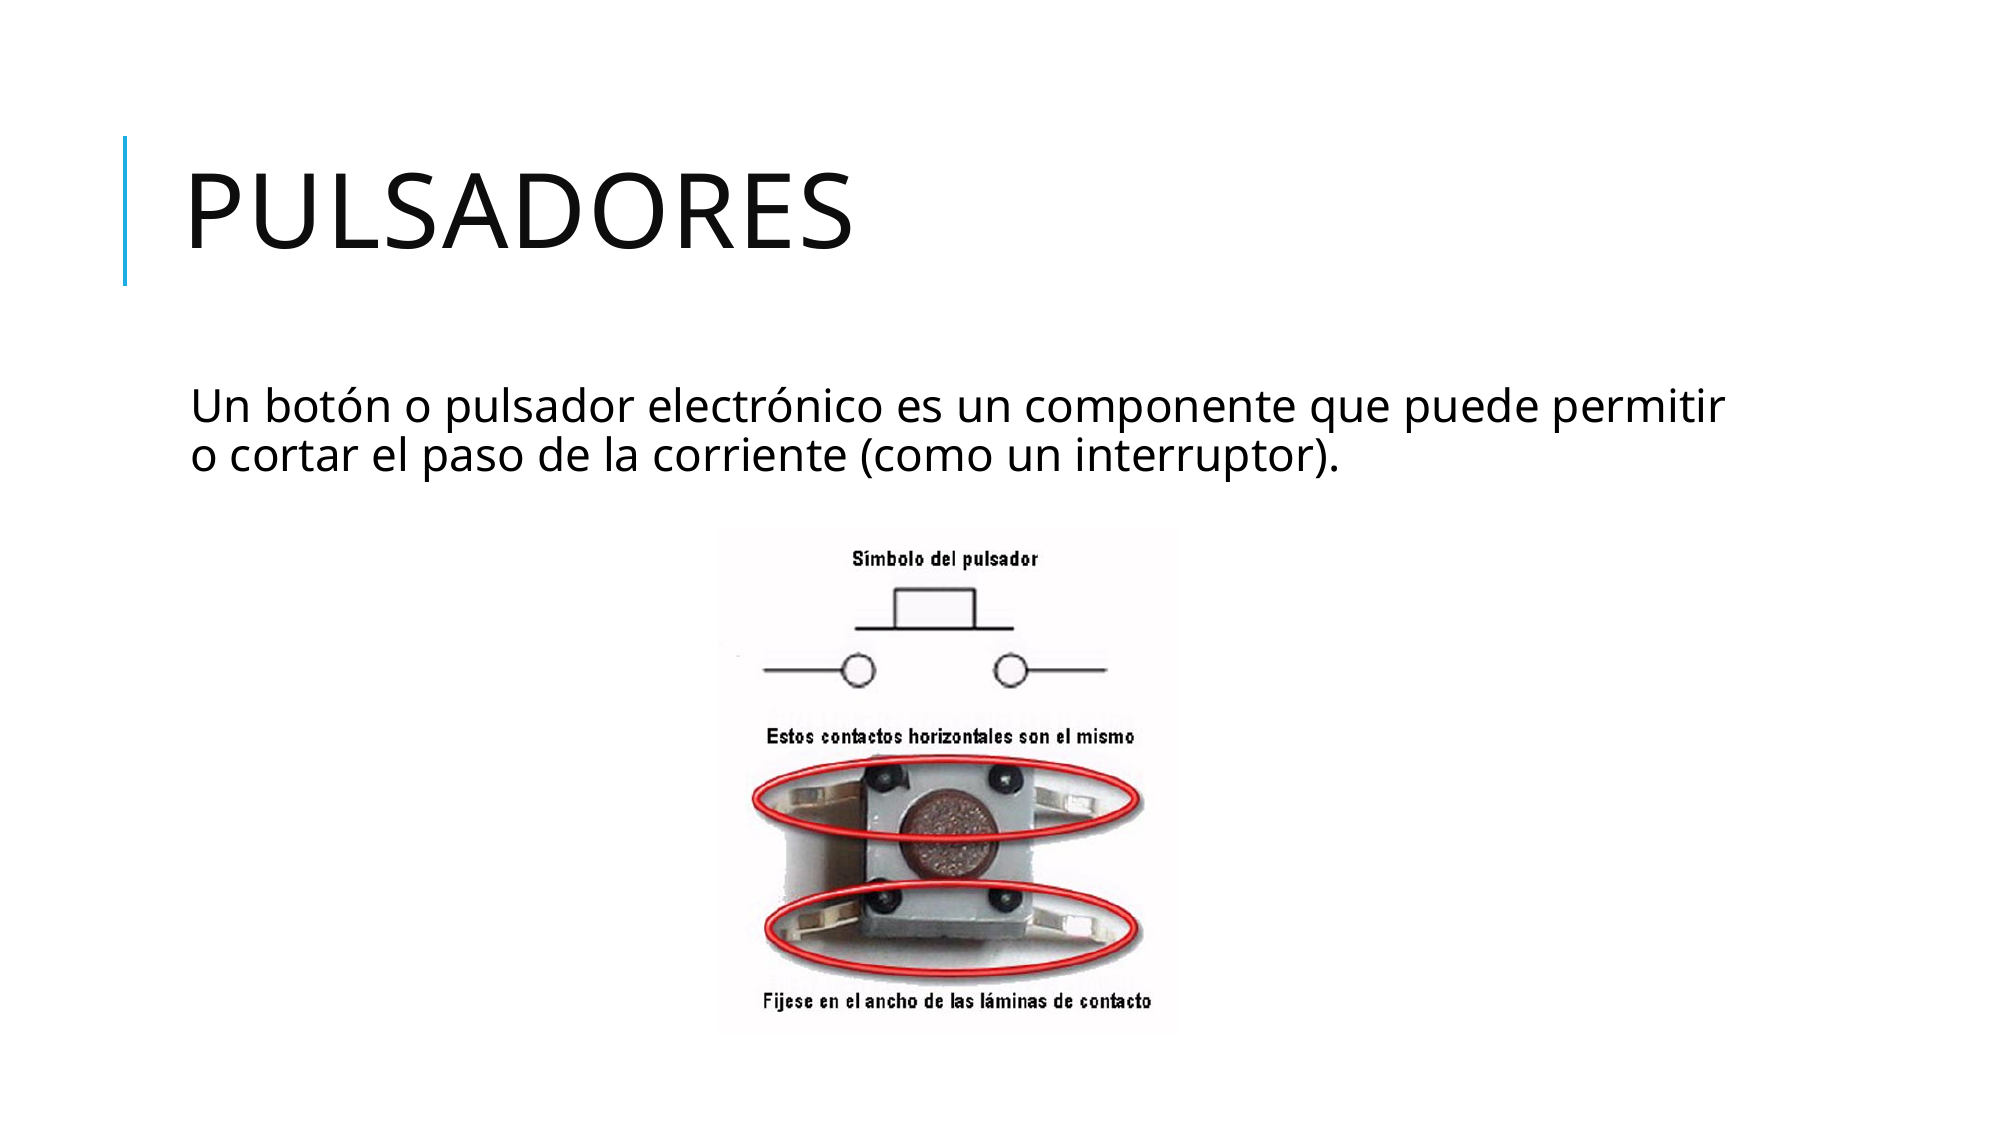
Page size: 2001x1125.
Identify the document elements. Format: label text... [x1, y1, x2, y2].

picture [718, 527, 1180, 1036]
title Pulsadores [168, 96, 1763, 342]
list Un botón o pulsador electrónico es un componente que puede permitir o cortar el paso de la corriente (como un interruptor). [168, 375, 1763, 1035]
